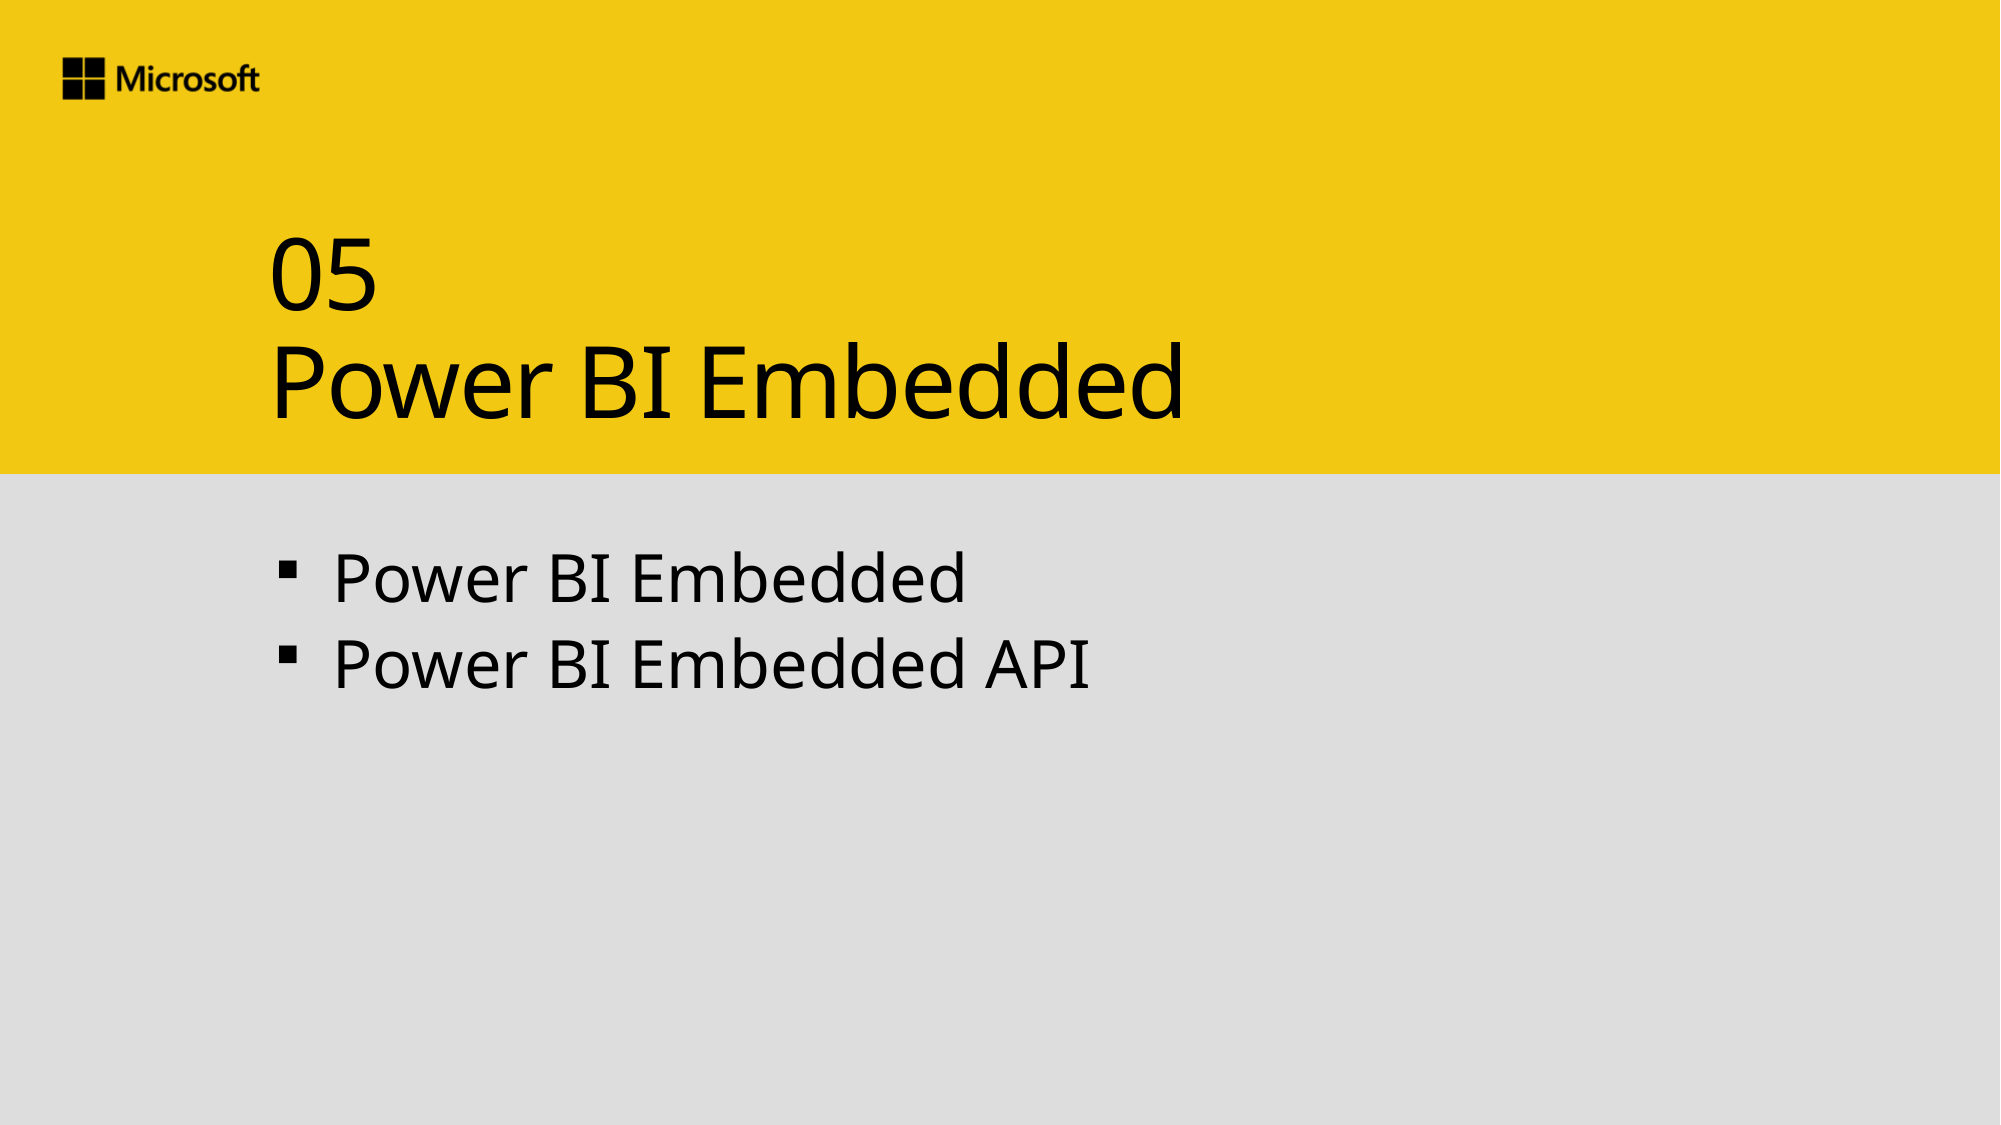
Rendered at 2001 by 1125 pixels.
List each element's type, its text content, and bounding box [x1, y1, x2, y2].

title 05 Power BI Embedded [244, 183, 1952, 455]
picture [35, 32, 286, 124]
list Power BI Embedded Power BI Embedded API [244, 521, 1952, 1125]
